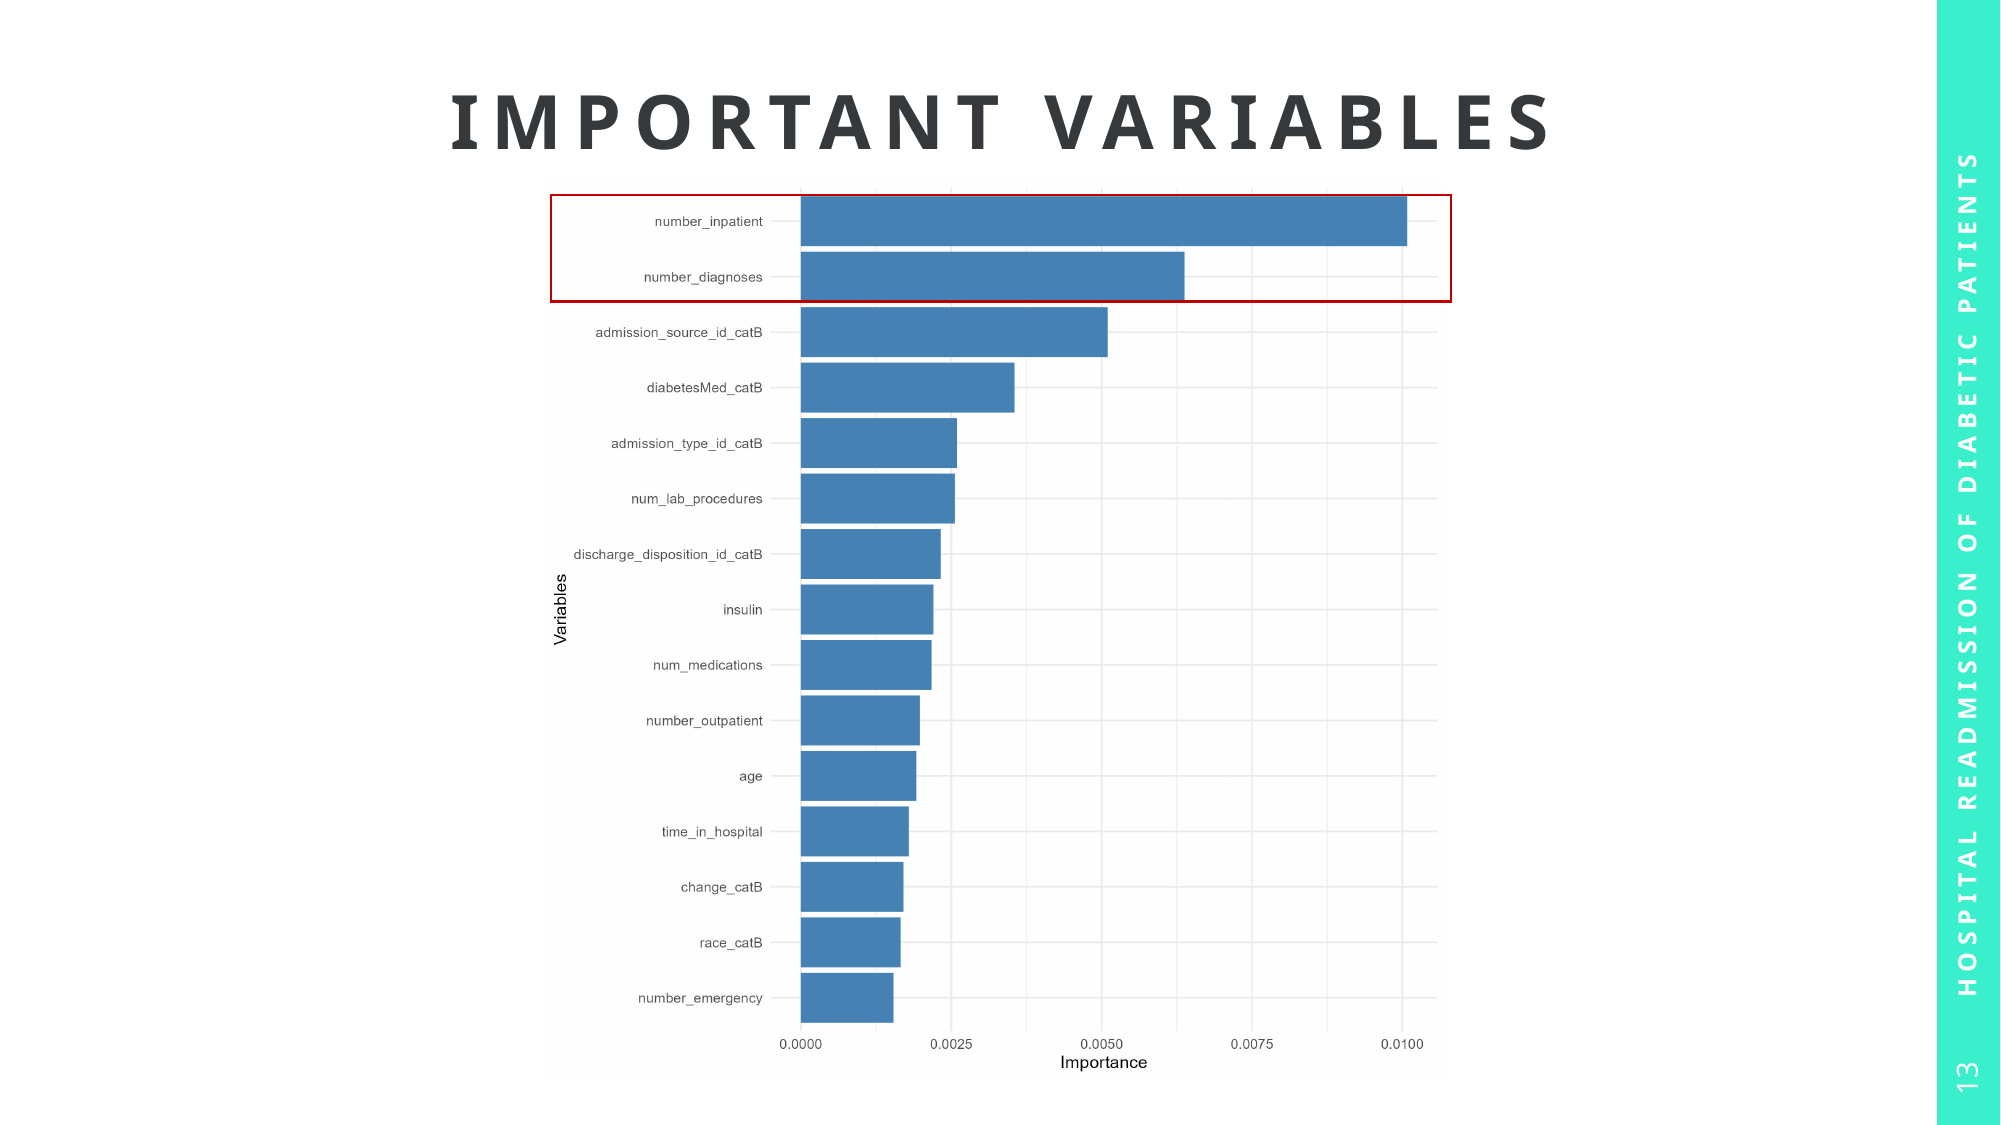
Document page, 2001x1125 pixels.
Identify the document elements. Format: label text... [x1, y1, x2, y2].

footer Hospital Readmission of Diabetic Patients [1937, 0, 2000, 1032]
picture [545, 179, 1446, 1080]
slide_number 13 [1937, 1032, 2000, 1125]
text_box [1446, 194, 1452, 303]
title Important variables [169, 72, 1831, 180]
